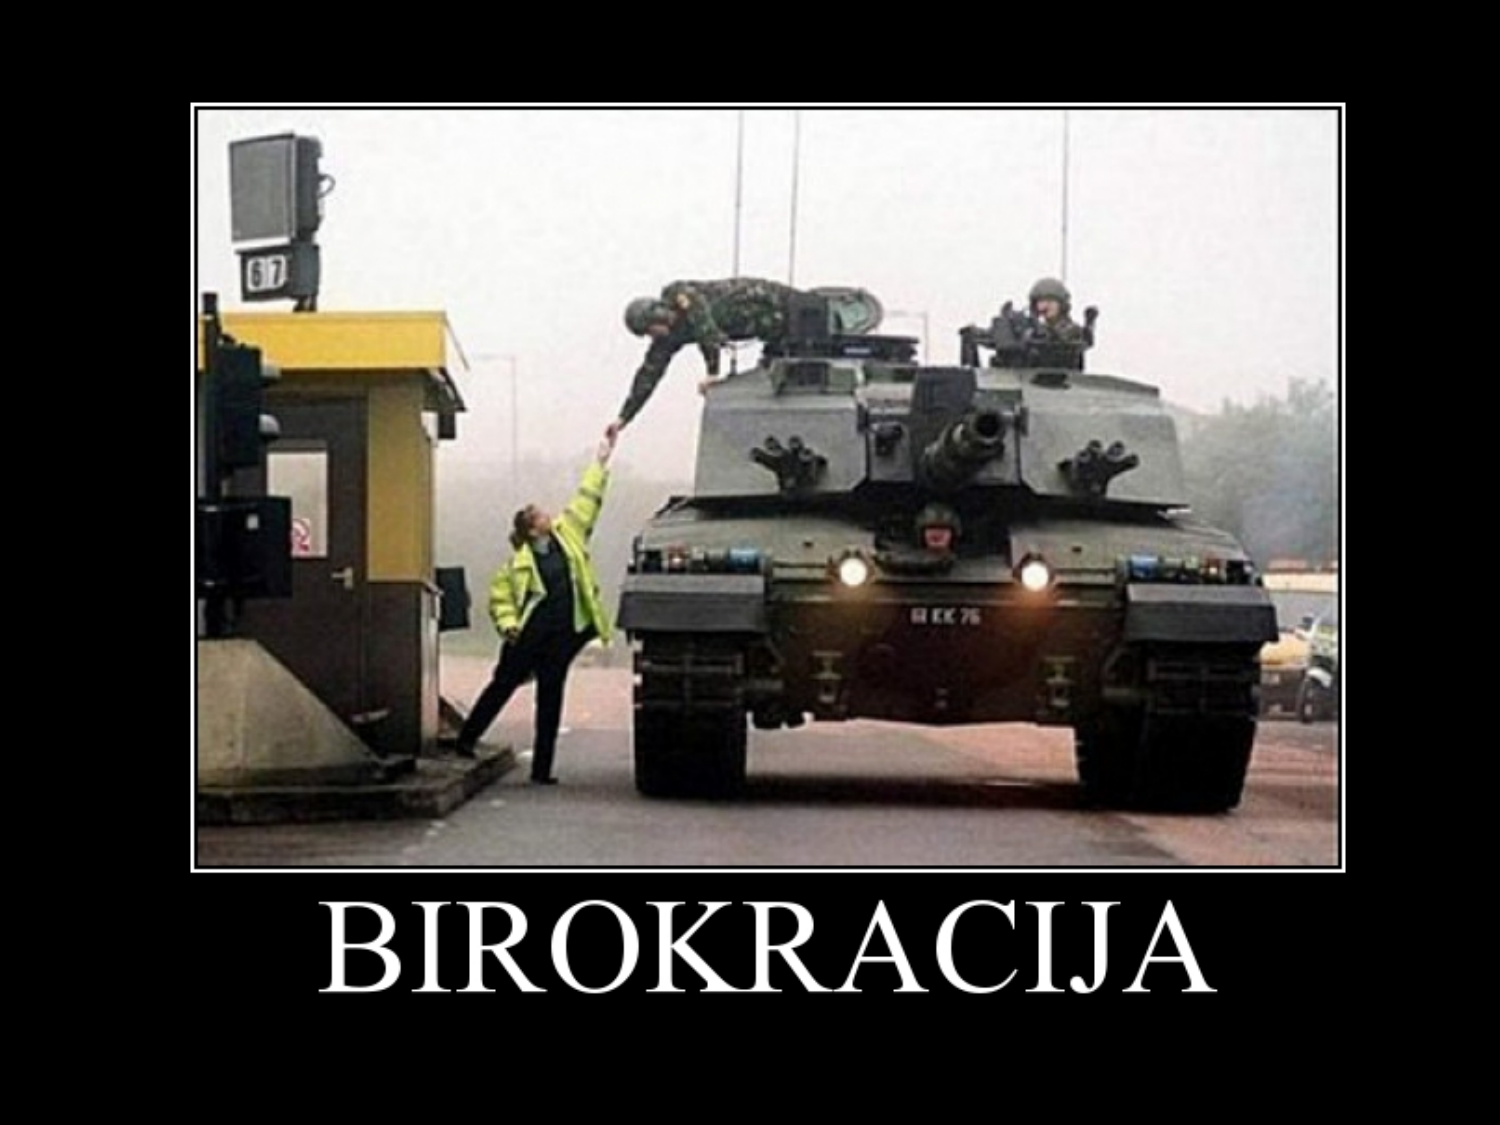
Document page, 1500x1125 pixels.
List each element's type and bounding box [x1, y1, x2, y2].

text_box [70, 30, 1466, 1125]
